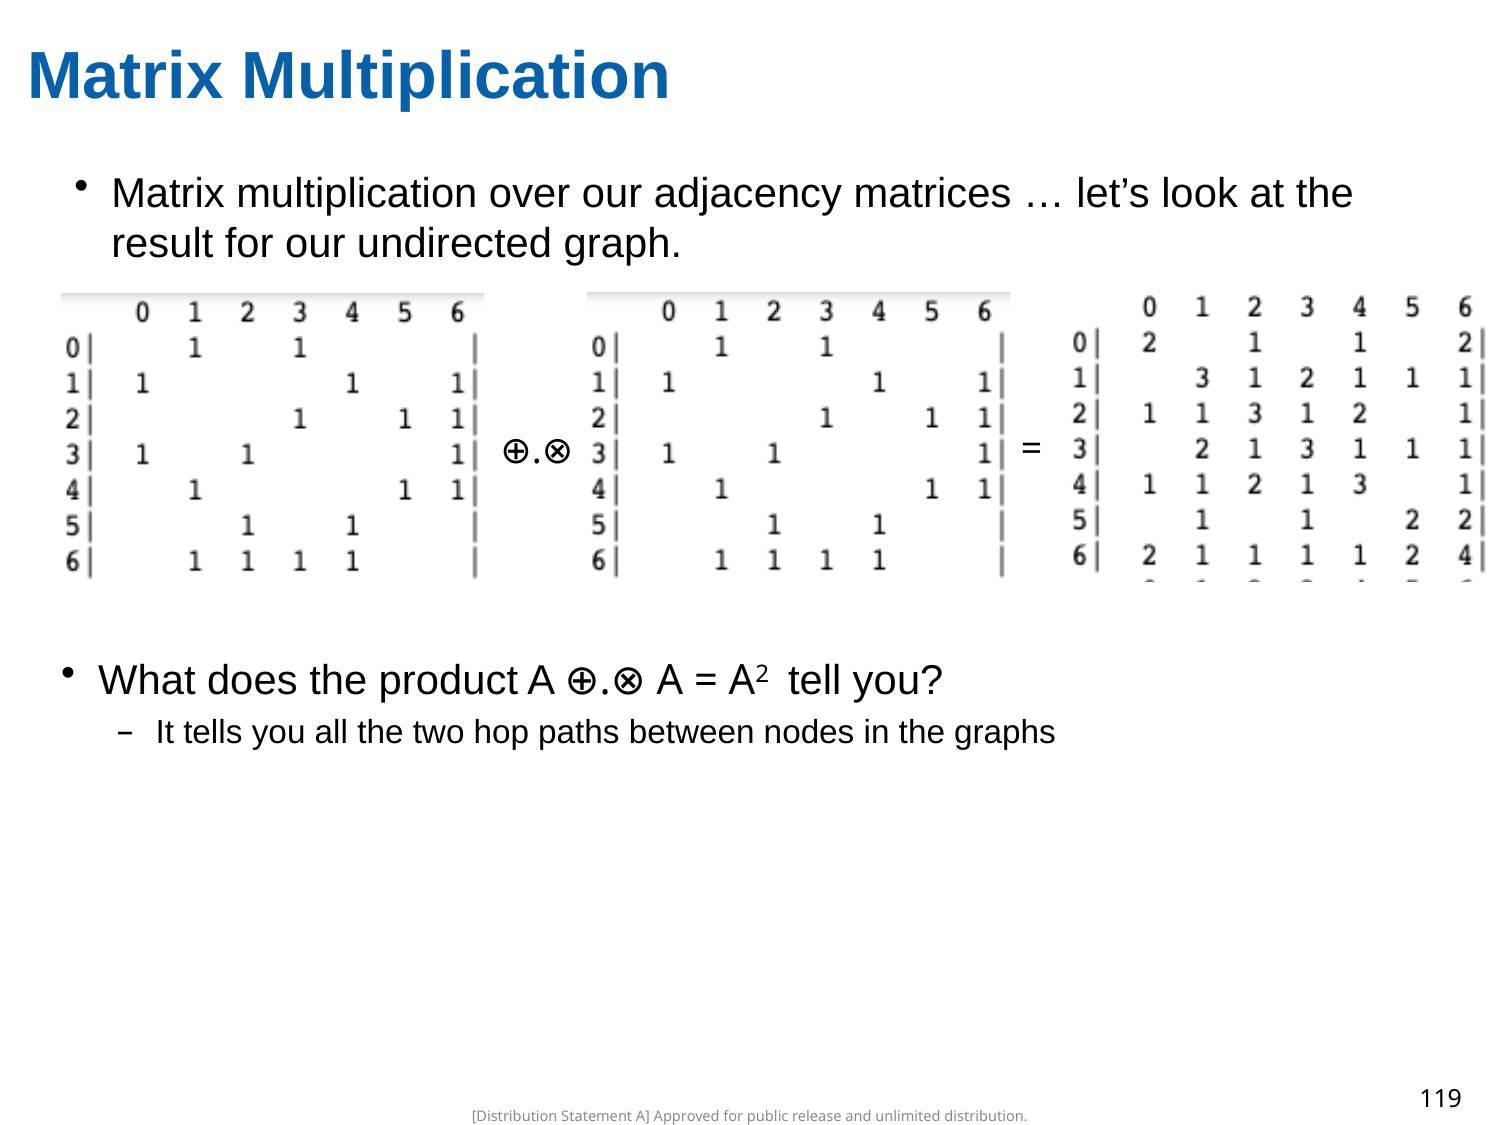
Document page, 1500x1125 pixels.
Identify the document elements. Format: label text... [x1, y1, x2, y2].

text_box = [1020, 424, 1040, 470]
text_box What does the product A ⊕.⊗ A = A2 tell you? It tells you all the two hop paths between nodes in the graphs [61, 653, 1456, 794]
picture [586, 292, 1011, 583]
slide_number 119 [1404, 1074, 1500, 1125]
text_box ⊕.⊗ [500, 426, 574, 472]
picture [60, 293, 485, 581]
list Matrix multiplication over our adjacency matrices … let’s look at the result for our undirected graph. [74, 165, 1426, 287]
picture [1045, 294, 1500, 582]
title Matrix Multiplication [27, 31, 1379, 178]
